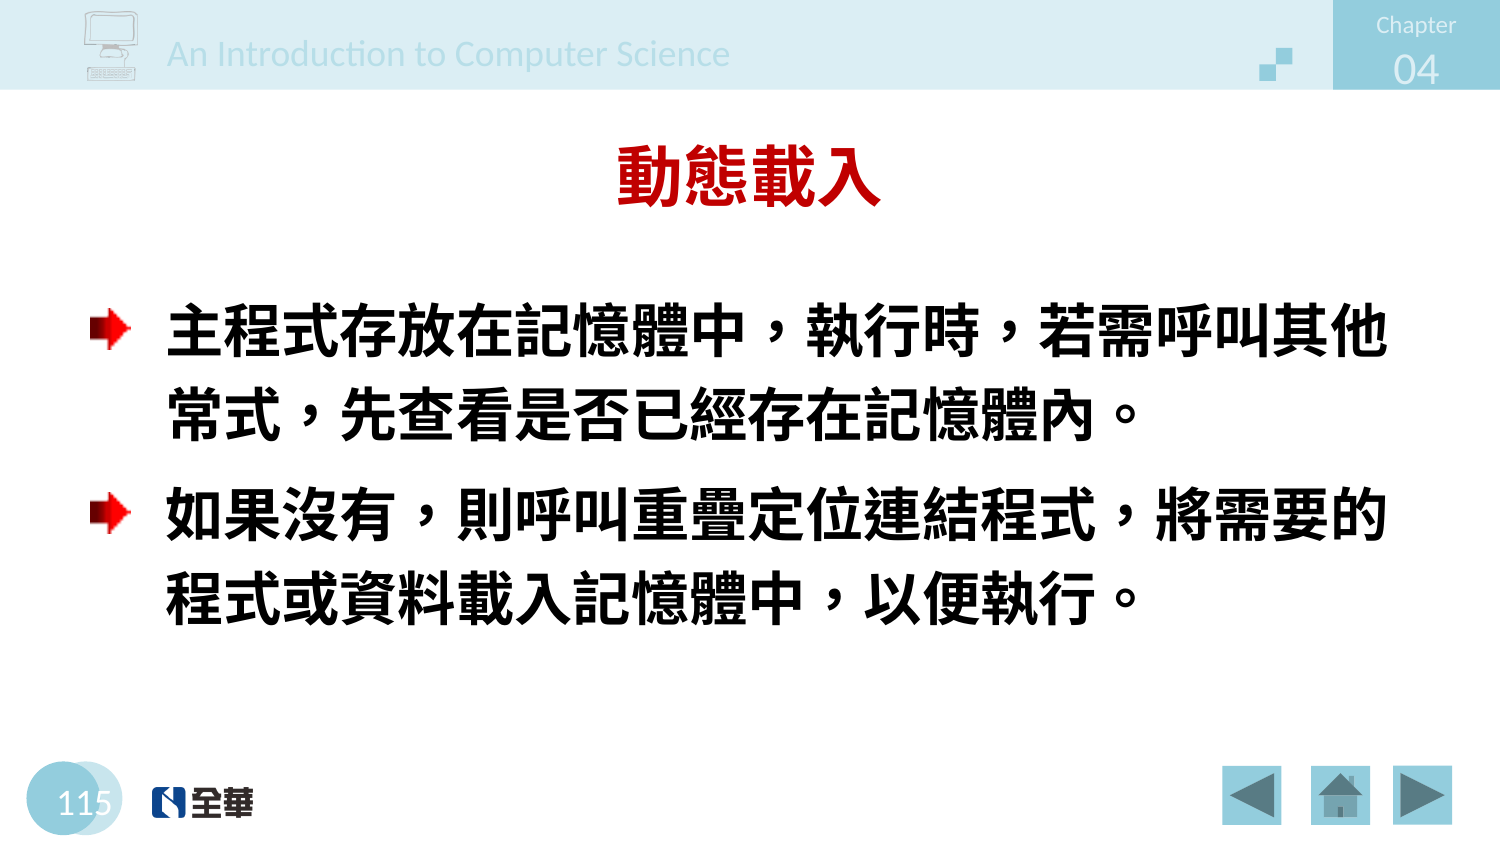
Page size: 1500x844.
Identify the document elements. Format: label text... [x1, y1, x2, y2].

title 動態載入 [75, 104, 1425, 245]
picture [90, 492, 131, 534]
picture [90, 308, 131, 350]
list 主程式存放在記憶體中，執行時，若需呼叫其他常式，先查看是否已經存在記憶體內。 如果沒有，則呼叫重疊定位連結程式，將需要的程式或資料載入記憶體中，以便執行。 [75, 272, 1425, 754]
picture [84, 11, 138, 81]
picture [152, 787, 253, 818]
